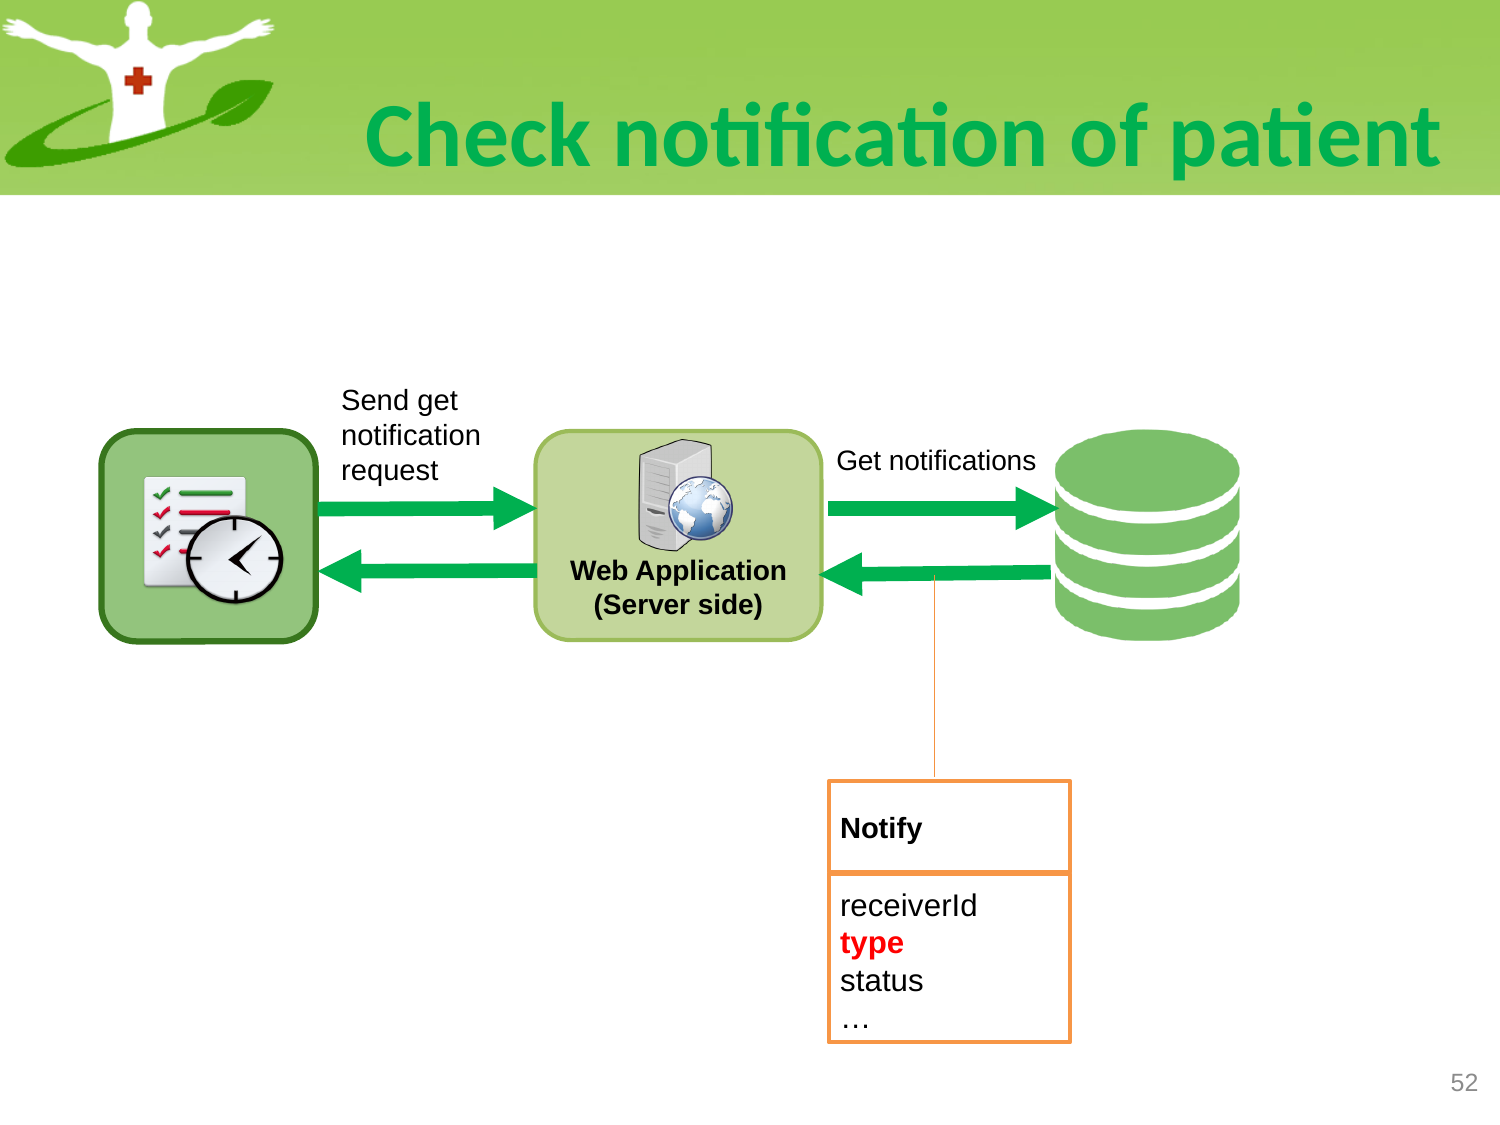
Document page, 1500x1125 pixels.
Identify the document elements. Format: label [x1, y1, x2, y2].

text_box [818, 571, 1051, 575]
text_box [828, 780, 1071, 1043]
picture [0, 0, 1500, 1125]
text_box [101, 430, 316, 642]
